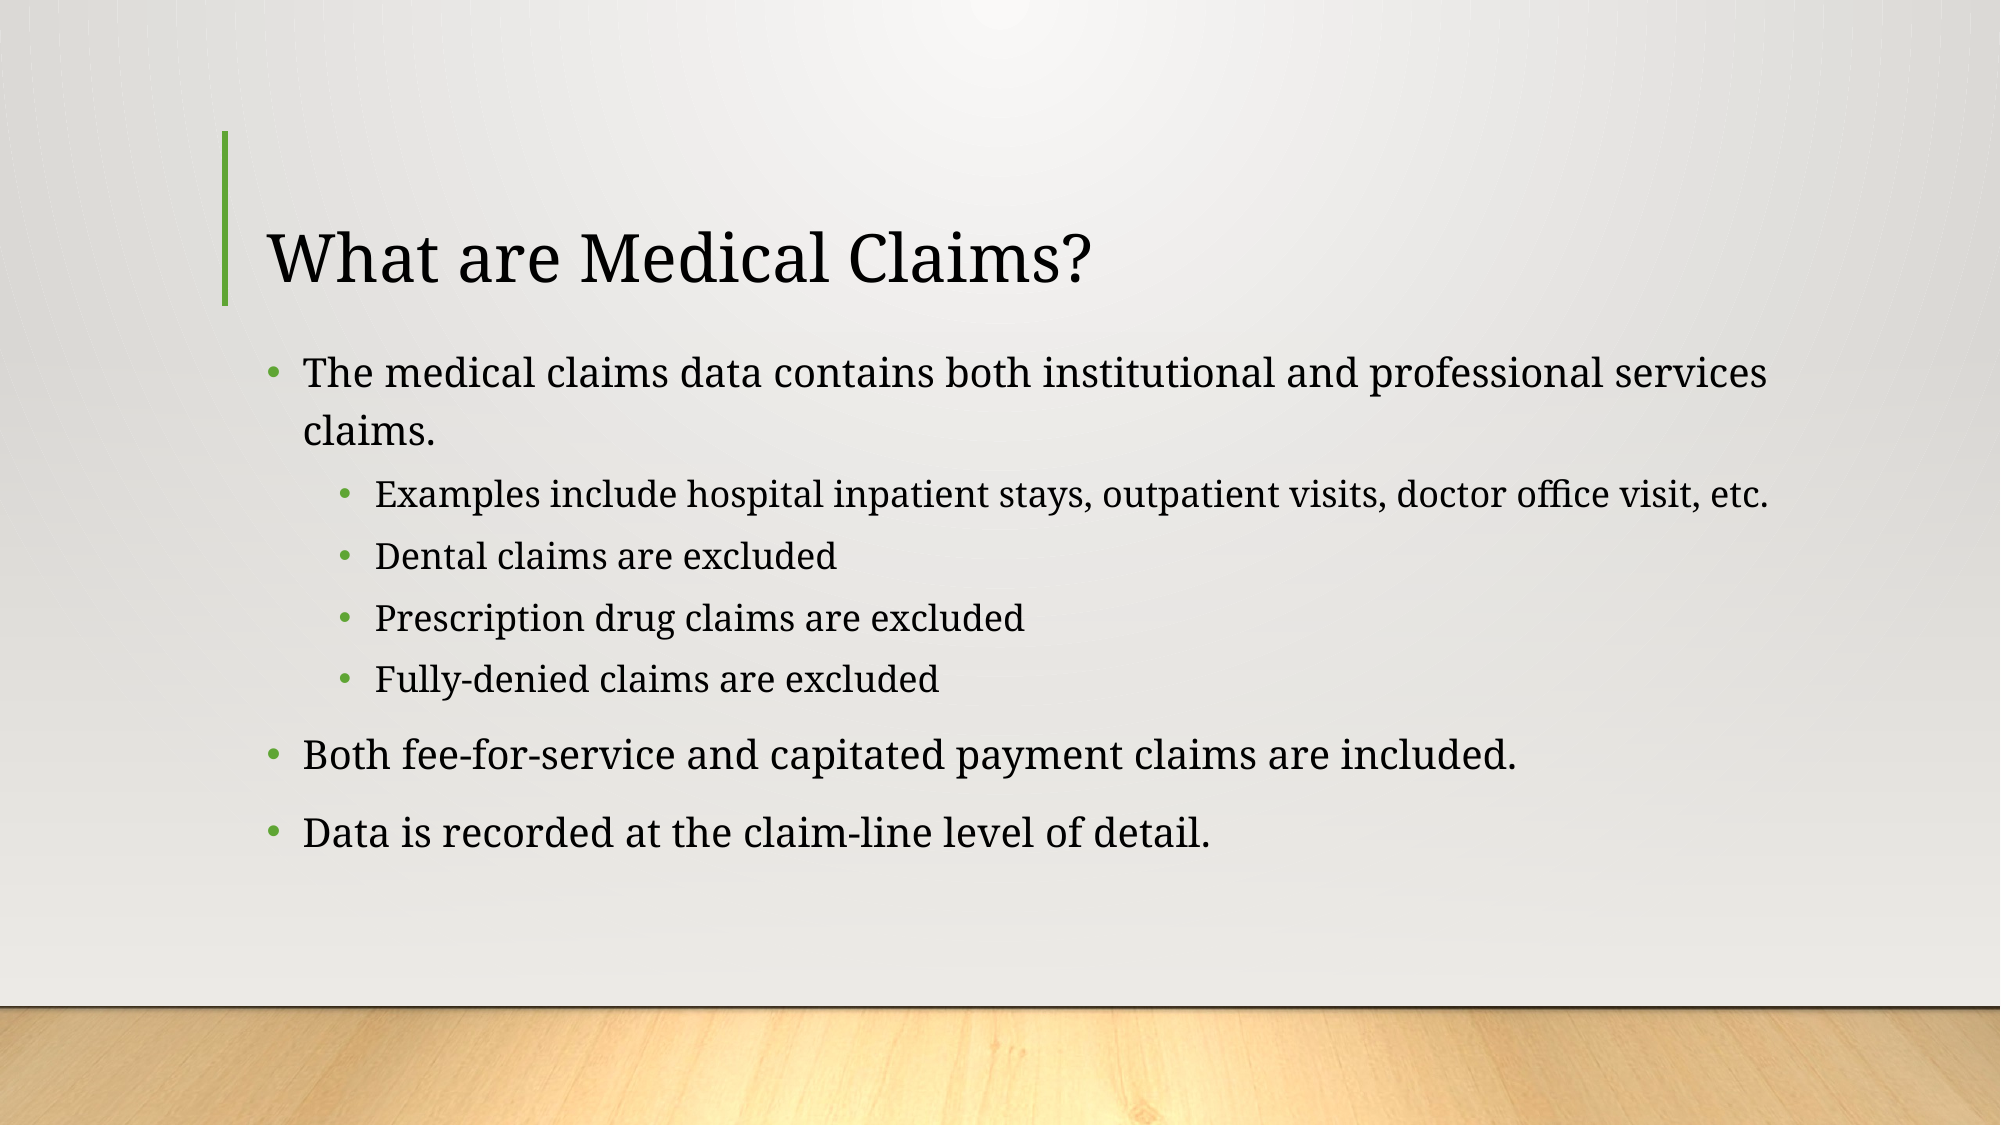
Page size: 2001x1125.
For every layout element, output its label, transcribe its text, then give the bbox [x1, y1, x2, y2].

picture [0, 1006, 2000, 1125]
title What are Medical Claims? [251, 131, 1814, 305]
list The medical claims data contains both institutional and professional services claims. Examples include hospital inpatient stays, outpatient visits, doctor office visit, etc. Dental claims are excluded Prescription drug claims are excluded Fully-denied claims are excluded Both fee-for-service and capitated payment claims are included. Data is recorded at the claim-line level of detail. [251, 330, 1814, 897]
